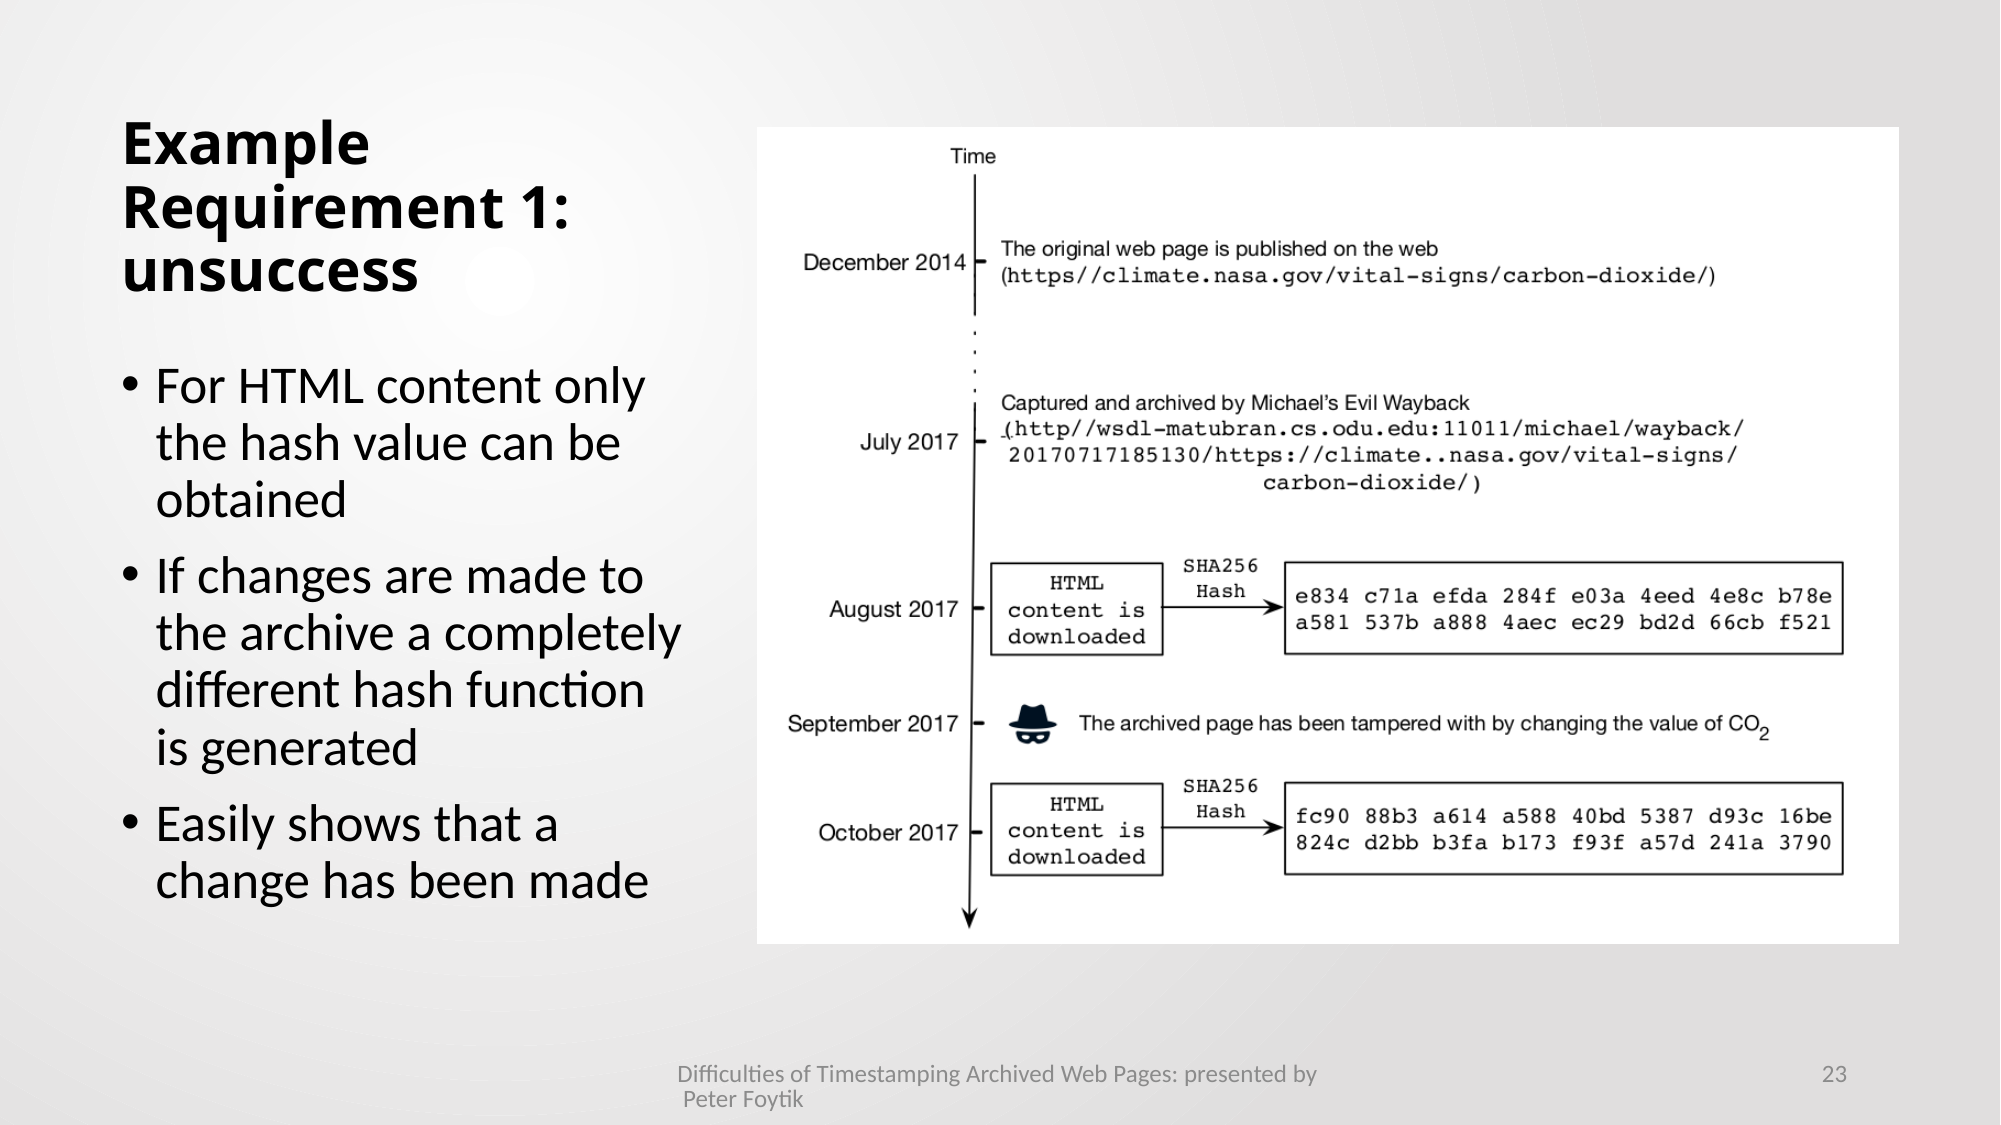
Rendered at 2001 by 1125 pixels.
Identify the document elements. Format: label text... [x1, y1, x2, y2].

picture [757, 127, 1899, 944]
slide_number 23 [1412, 1042, 1863, 1103]
title Example Requirement 1: unsuccess [106, 105, 706, 313]
list For HTML content only the hash value can be obtained If changes are made to the archive a completely different hash function is generated Easily shows that a change has been made [106, 350, 706, 967]
footer Difficulties of Timestamping Archived Web Pages: presented by Peter Foytik [662, 1042, 1338, 1103]
